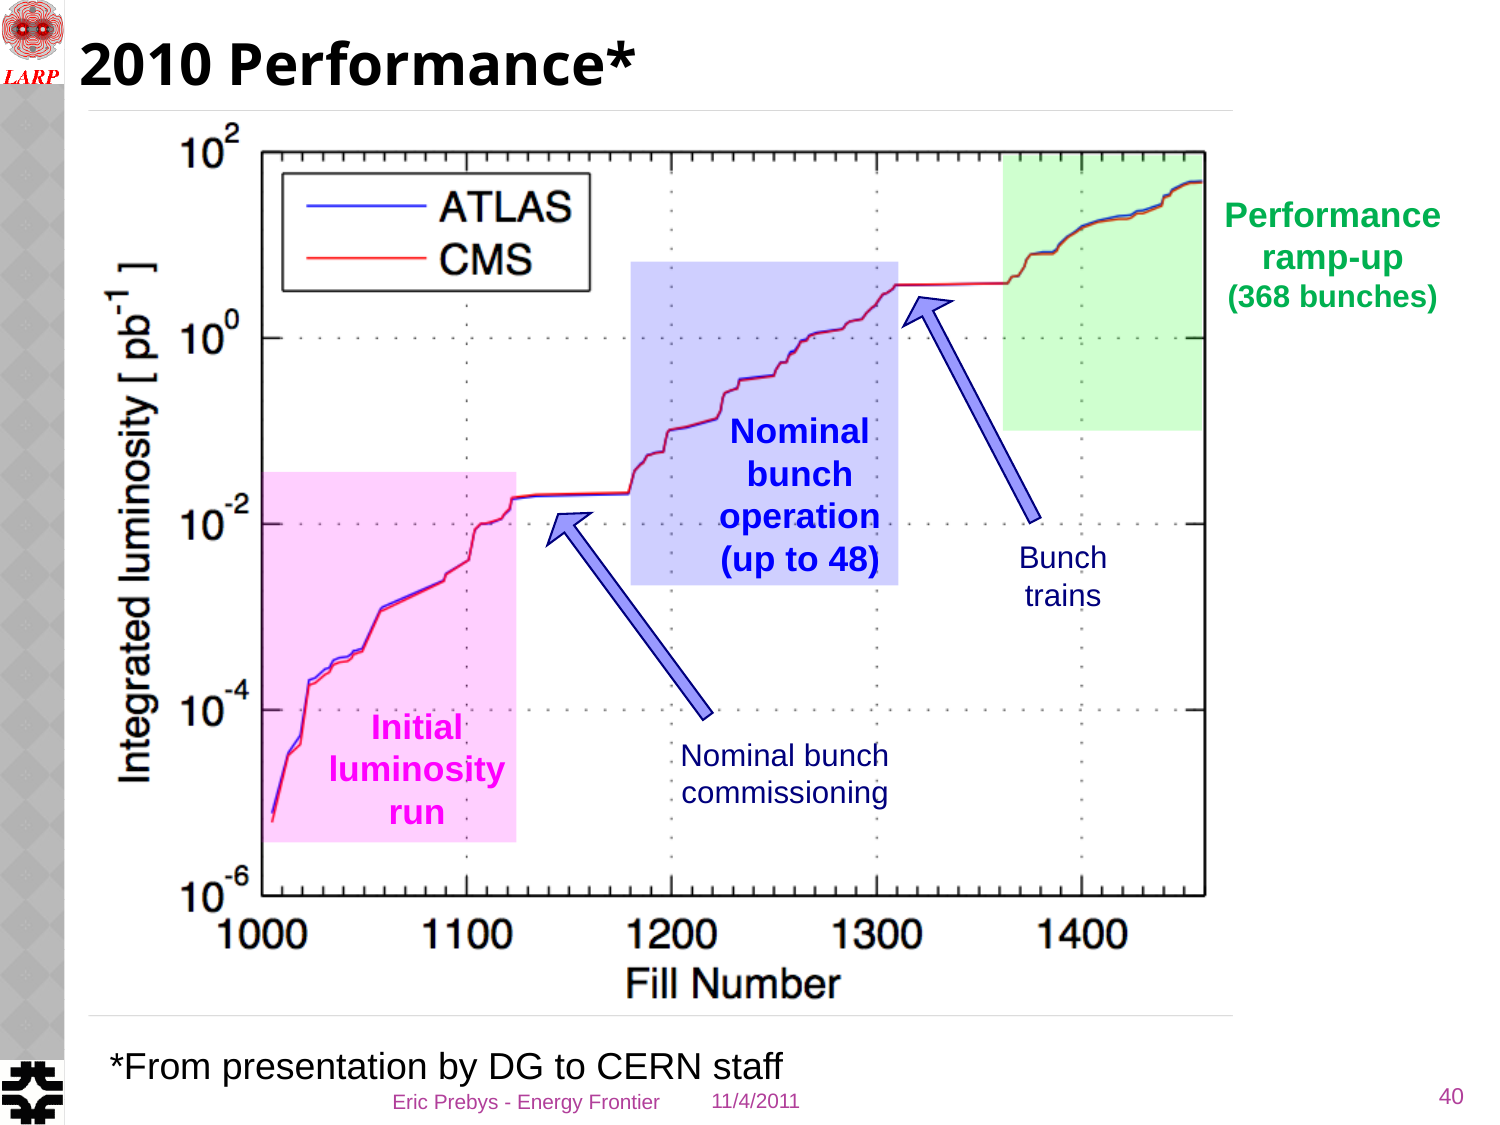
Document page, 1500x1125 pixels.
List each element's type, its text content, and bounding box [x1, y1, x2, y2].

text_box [630, 261, 904, 586]
picture [0, 0, 64, 84]
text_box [907, 284, 1135, 629]
picture [0, 1060, 64, 1125]
slide_number 45 [0, 0, 65, 1125]
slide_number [696, 1075, 1025, 1114]
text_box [535, 497, 902, 838]
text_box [260, 471, 520, 843]
text_box *From presentation by DG to CERN staff [94, 1034, 933, 1095]
footer Eric Prebys - Energy Frontier [75, 1075, 675, 1114]
slide_number 40 [1367, 1071, 1465, 1110]
title 2010 Performance* [72, 24, 1428, 98]
picture [88, 102, 1234, 1020]
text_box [1002, 154, 1451, 432]
